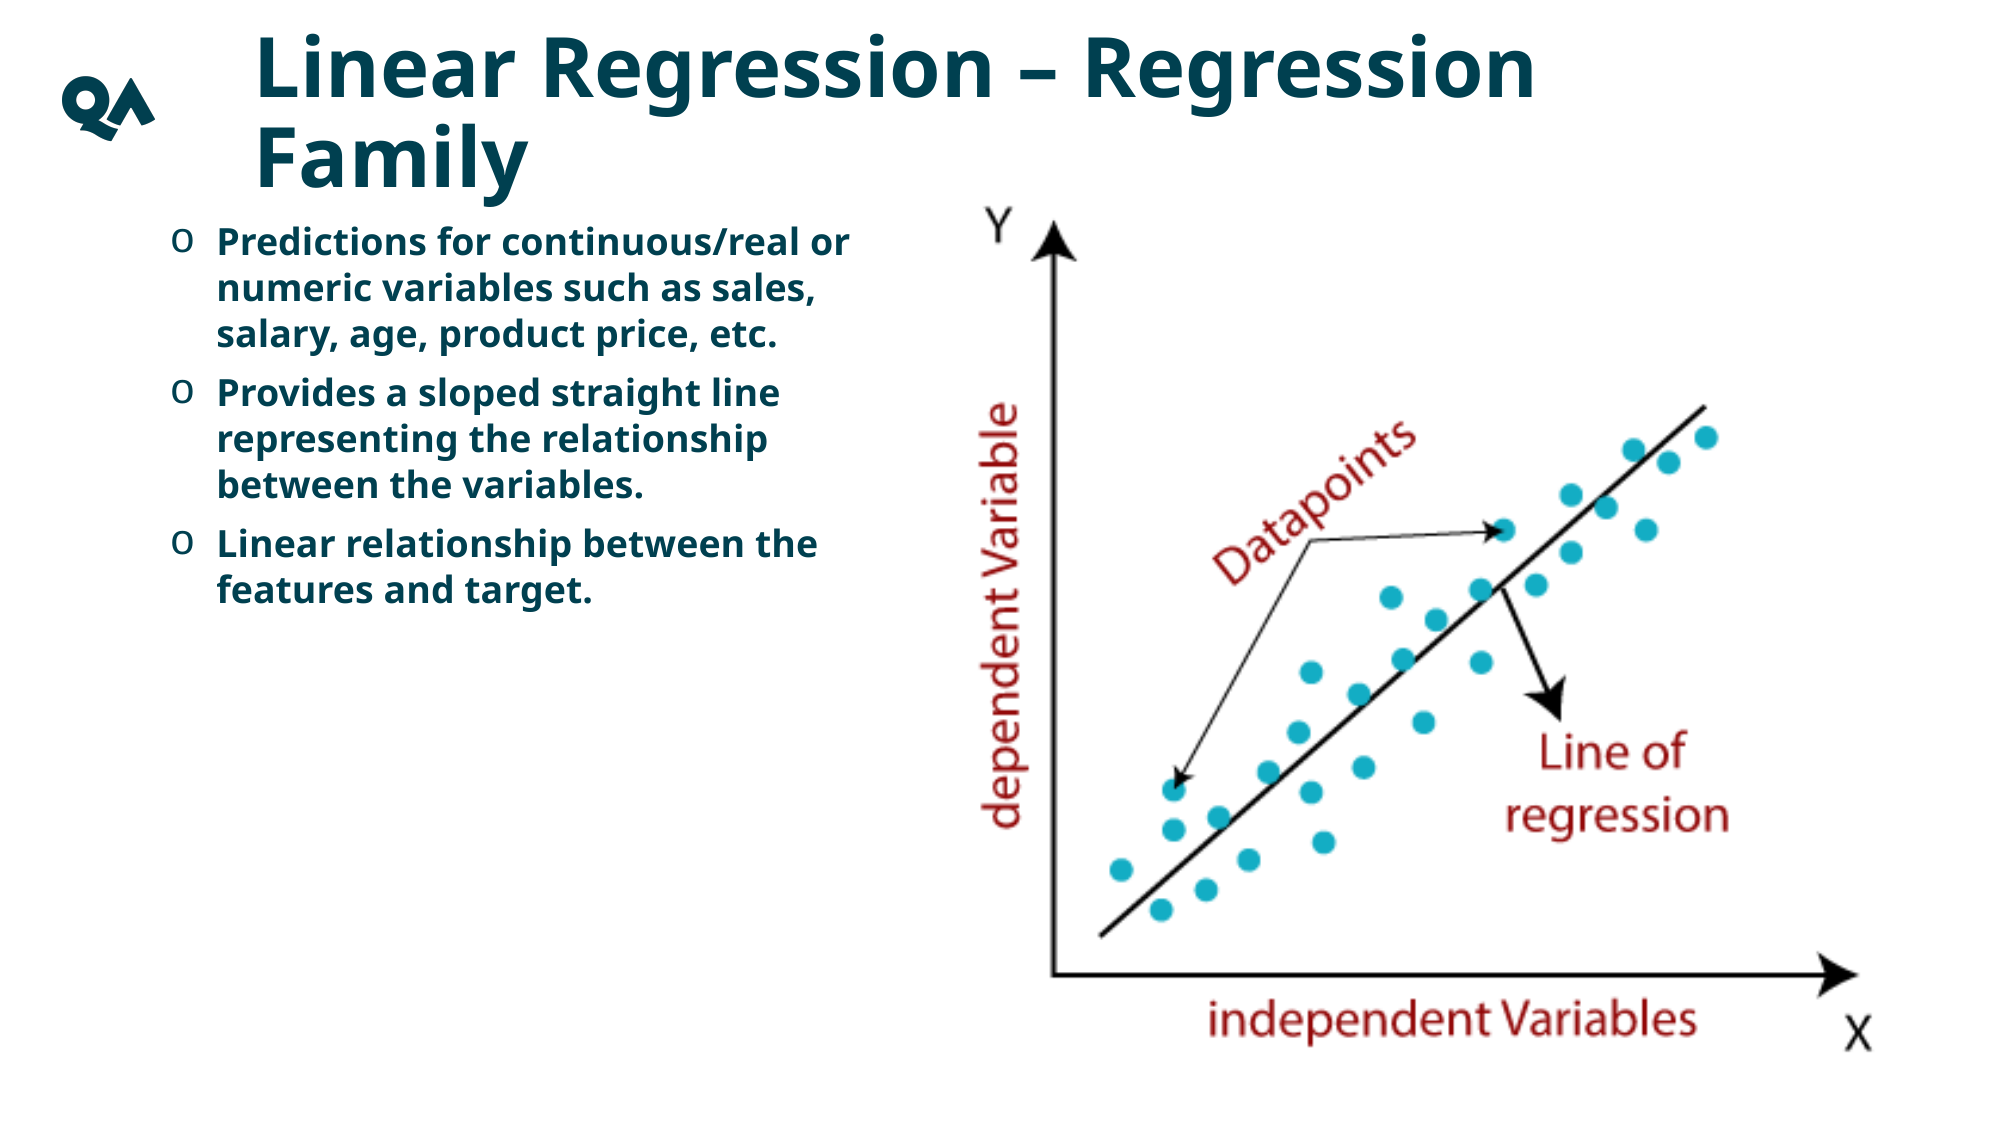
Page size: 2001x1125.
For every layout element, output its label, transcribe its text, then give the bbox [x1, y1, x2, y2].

list Linear Regression – Regression Family [253, 25, 1809, 111]
picture [941, 145, 1896, 1100]
picture [44, 61, 173, 153]
list Predictions for continuous/real or numeric variables such as sales, salary, age, product price, etc. Provides a sloped straight line representing the relationship between the variables. Linear relationship between the features and target. [169, 217, 896, 994]
